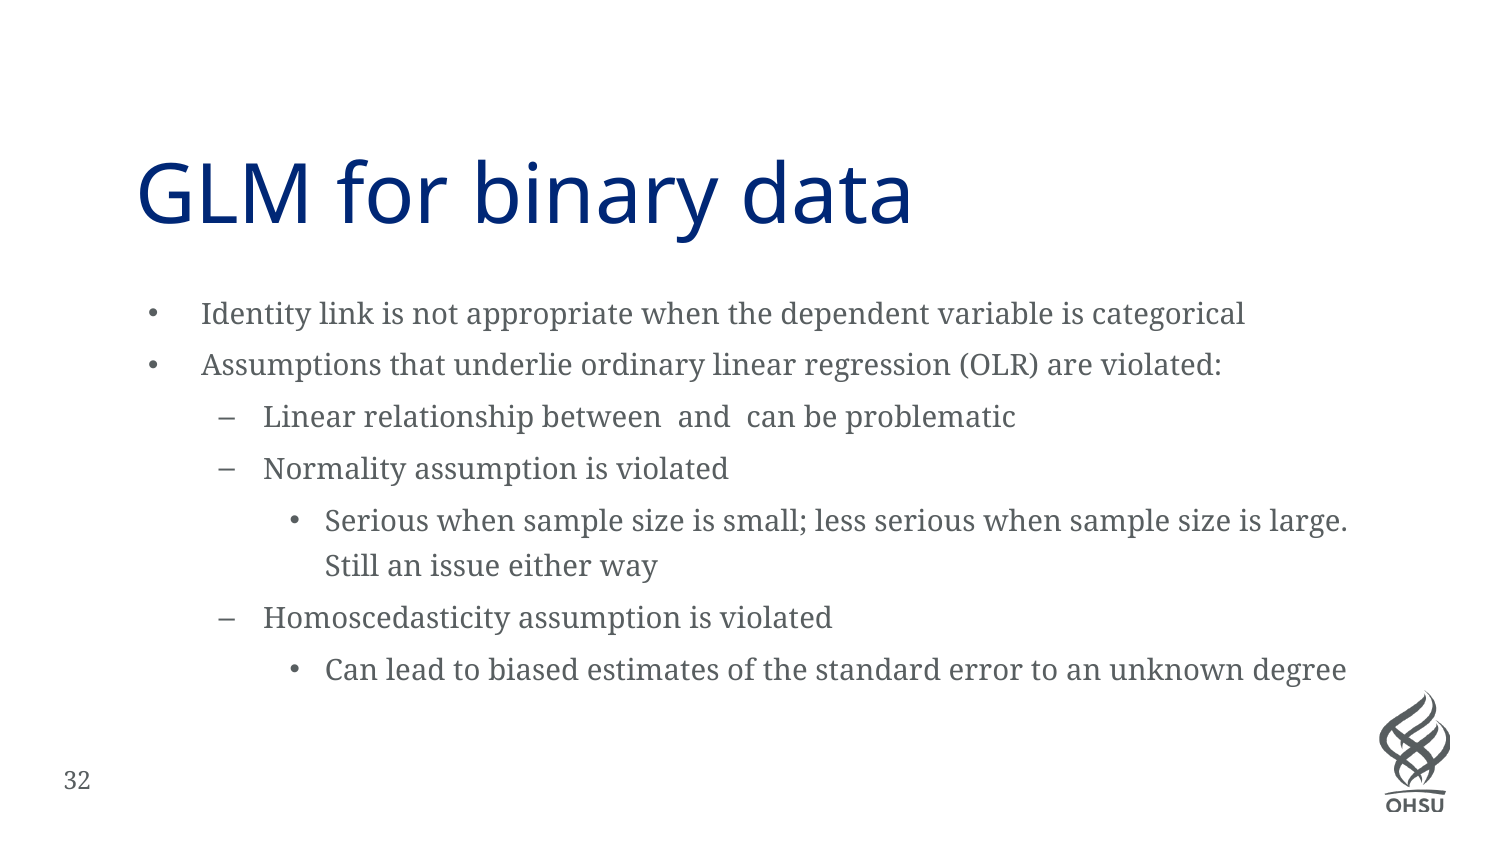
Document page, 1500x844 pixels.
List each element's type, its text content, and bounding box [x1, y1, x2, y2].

title GLM for binary data [120, 120, 1356, 261]
